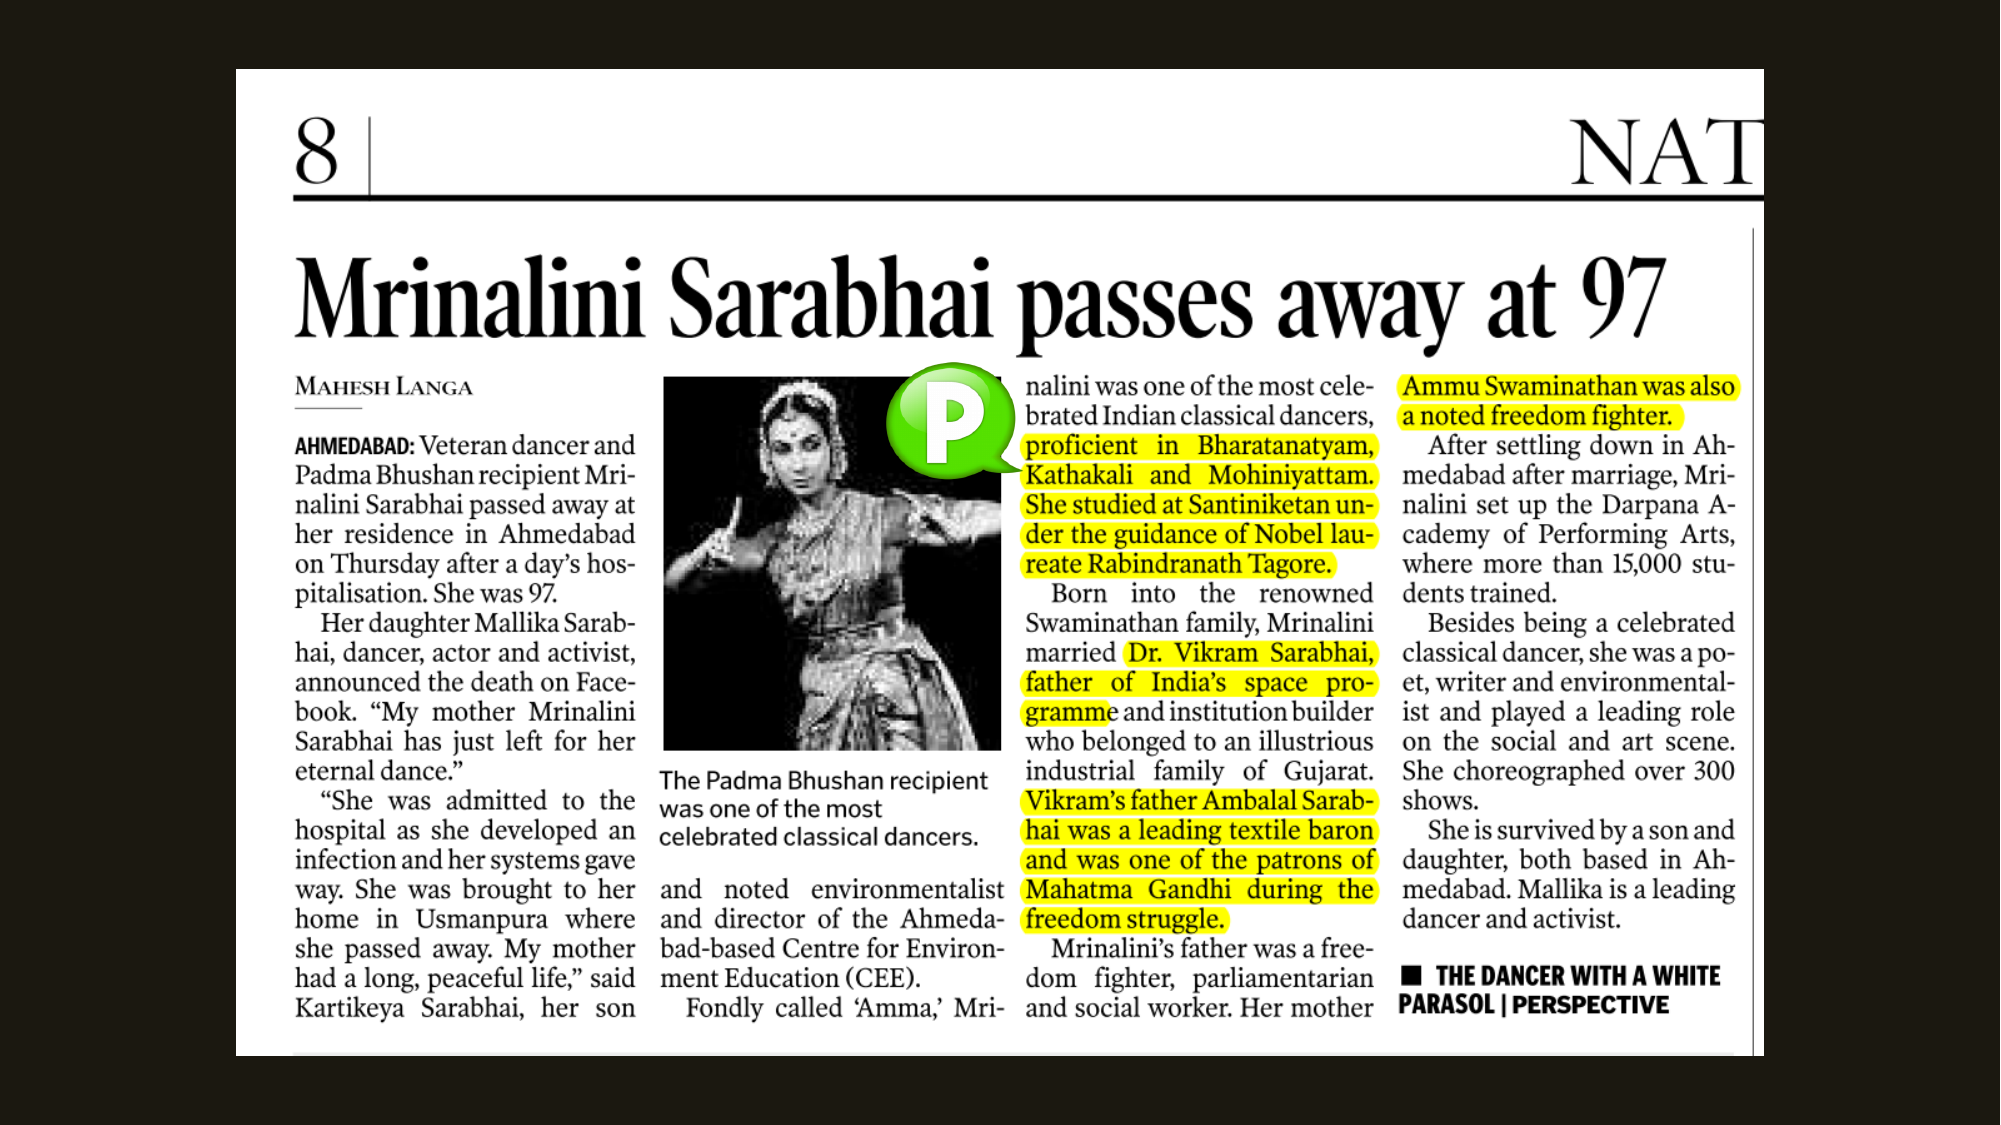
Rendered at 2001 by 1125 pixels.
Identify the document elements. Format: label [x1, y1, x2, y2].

picture [235, 69, 1764, 1056]
